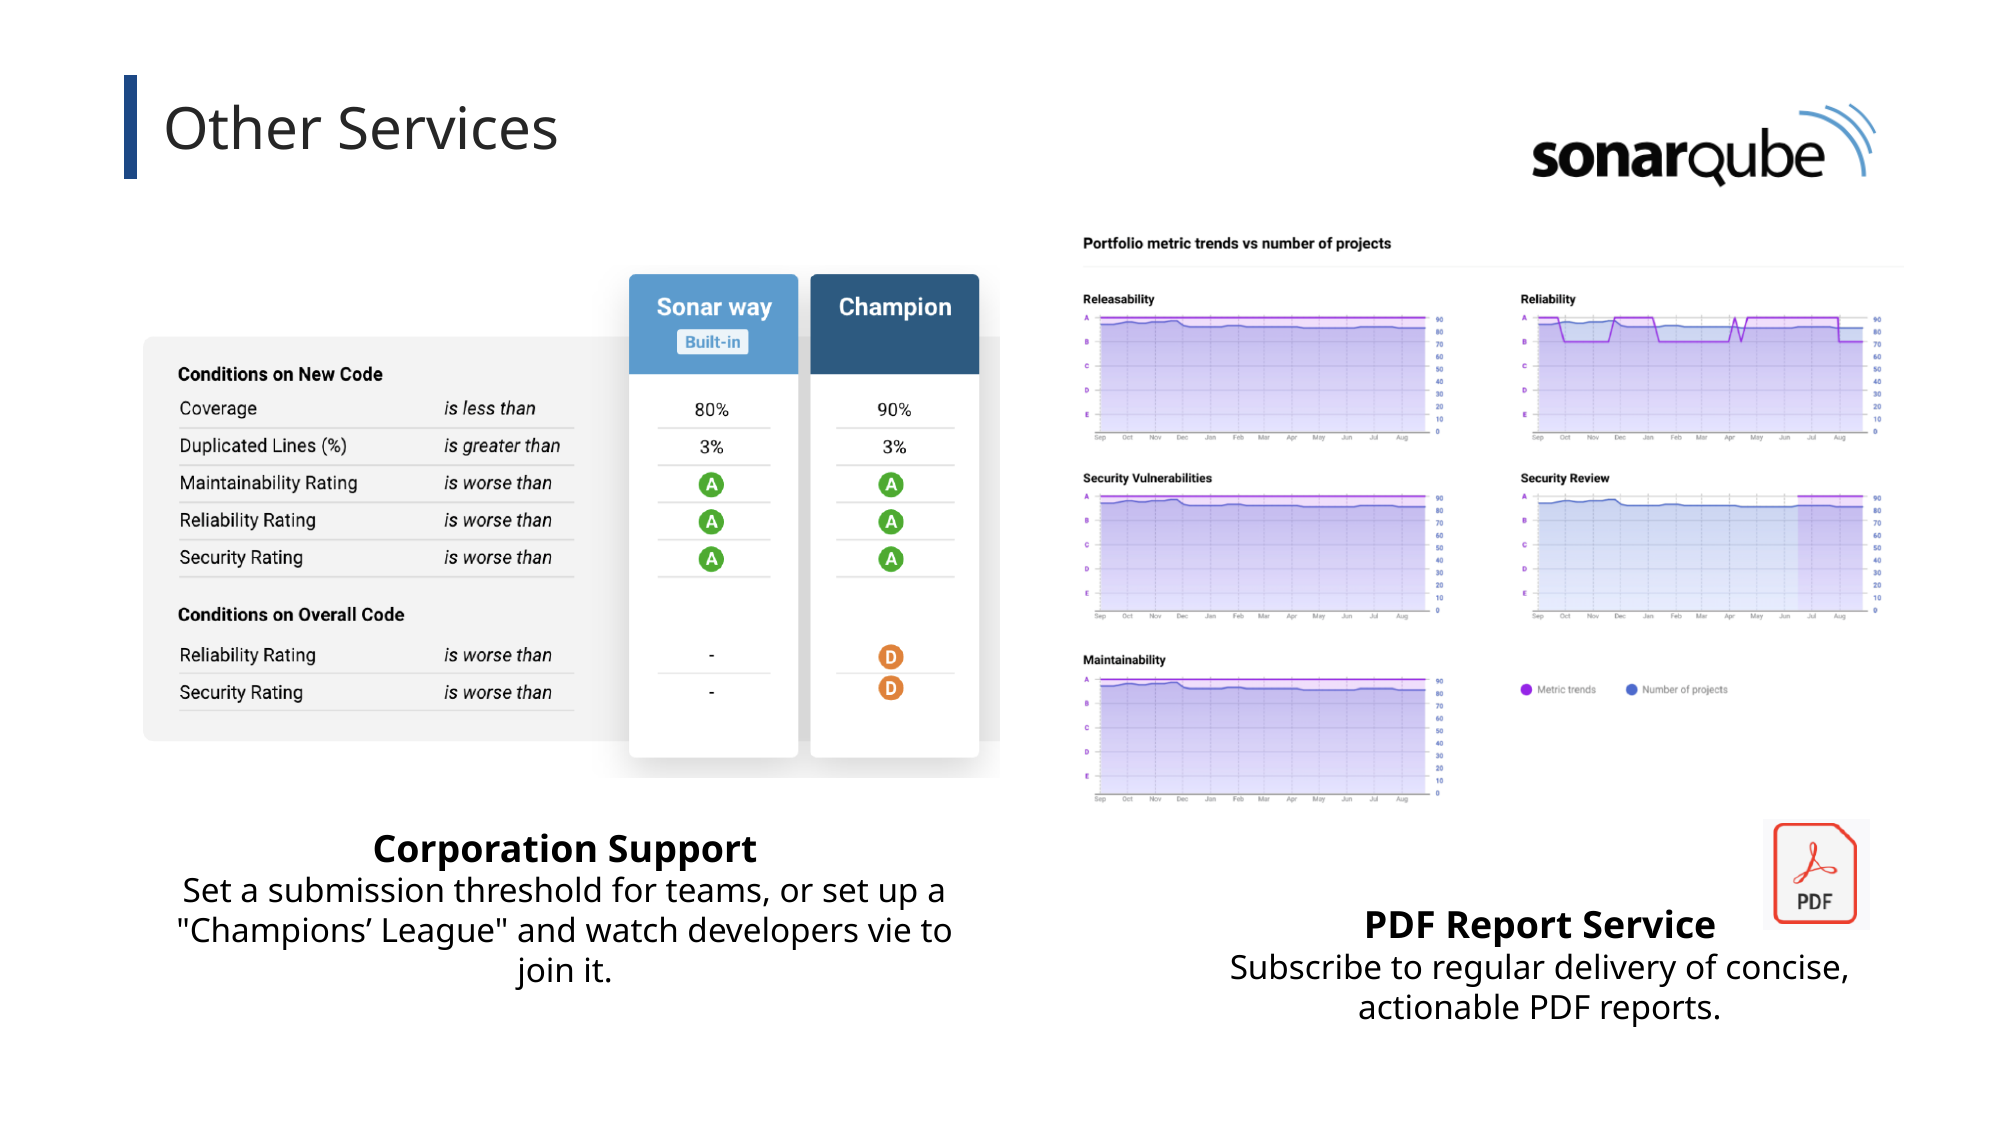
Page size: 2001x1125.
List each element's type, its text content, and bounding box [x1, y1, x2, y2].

picture [1077, 227, 1904, 817]
picture [1763, 819, 1870, 930]
picture [1504, 84, 1897, 224]
picture [130, 265, 1000, 778]
text_box PDF Report Service Subscribe to regular delivery of concise, actionable PDF reports. [1157, 893, 1924, 1034]
text_box Other Services [148, 83, 768, 169]
text_box Corporation Support Set a submission threshold for teams, or set up a "Champions’ League" and watch developers vie to join it. [130, 817, 1000, 997]
